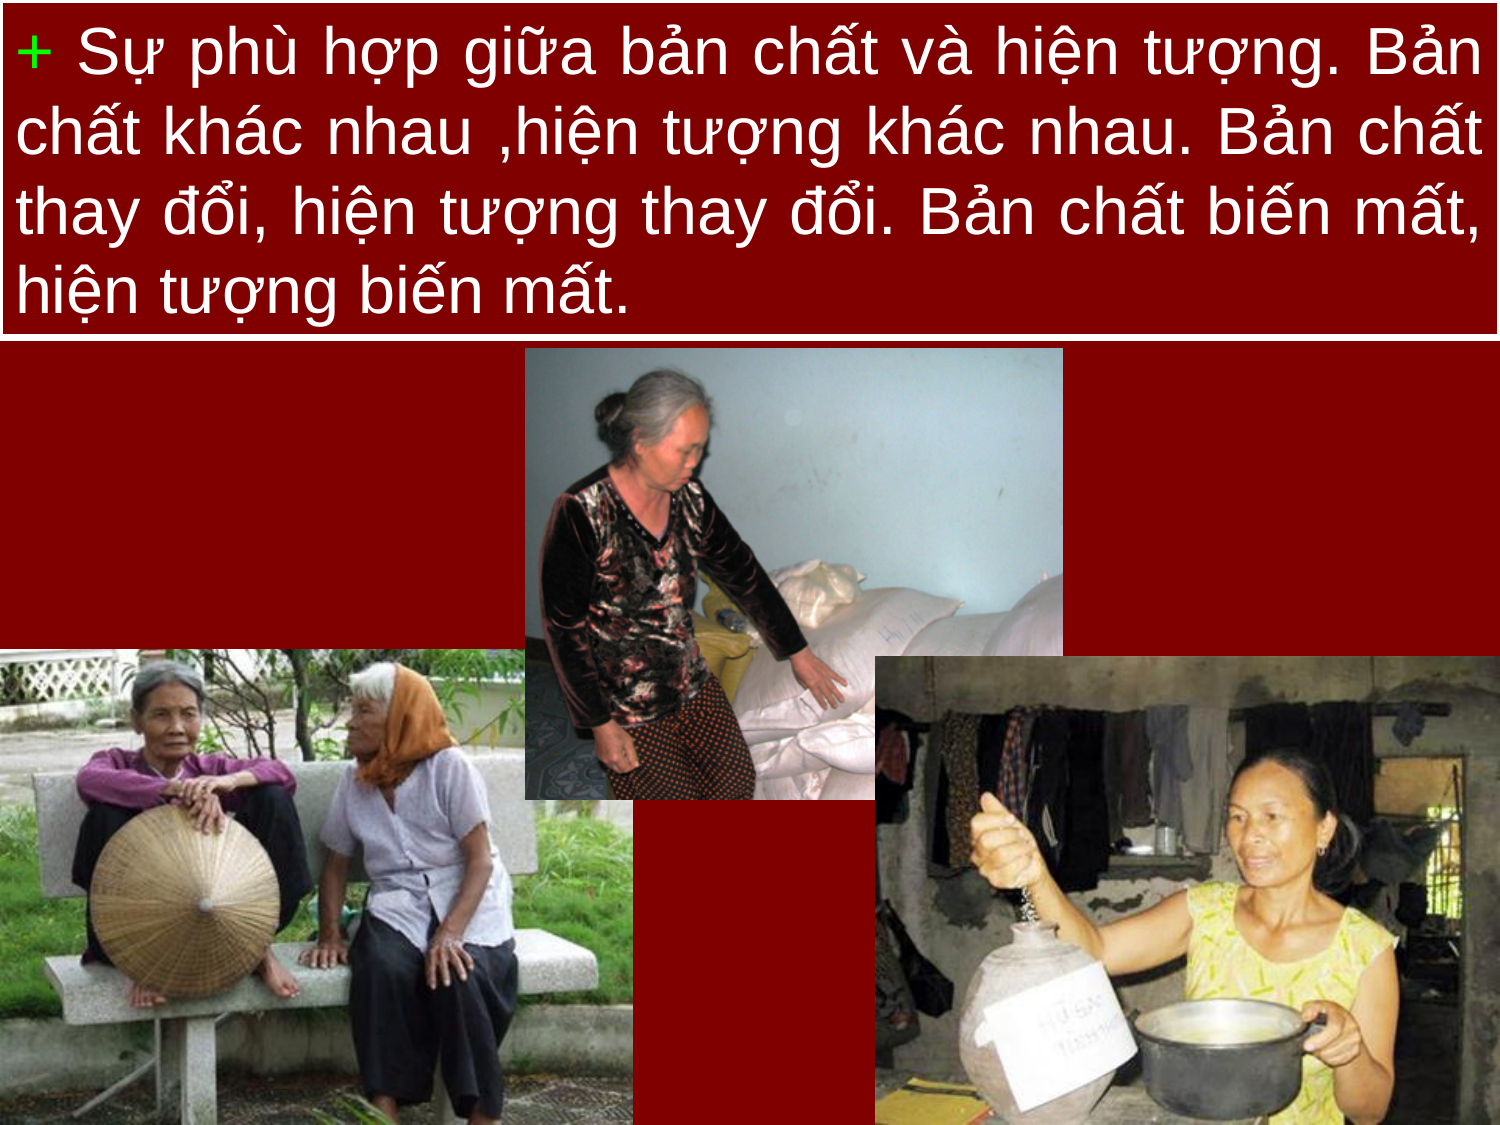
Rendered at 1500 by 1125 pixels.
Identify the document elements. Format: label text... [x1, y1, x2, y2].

subtitle + Sự phù hợp giữa bản chất và hiện tượng. Bản chất khác nhau ,hiện tượng khác nhau. Bản chất thay đổi, hiện tượng thay đổi. Bản chất biến mất, hiện tượng biến mất. [0, 0, 1500, 338]
picture [0, 347, 1500, 1125]
